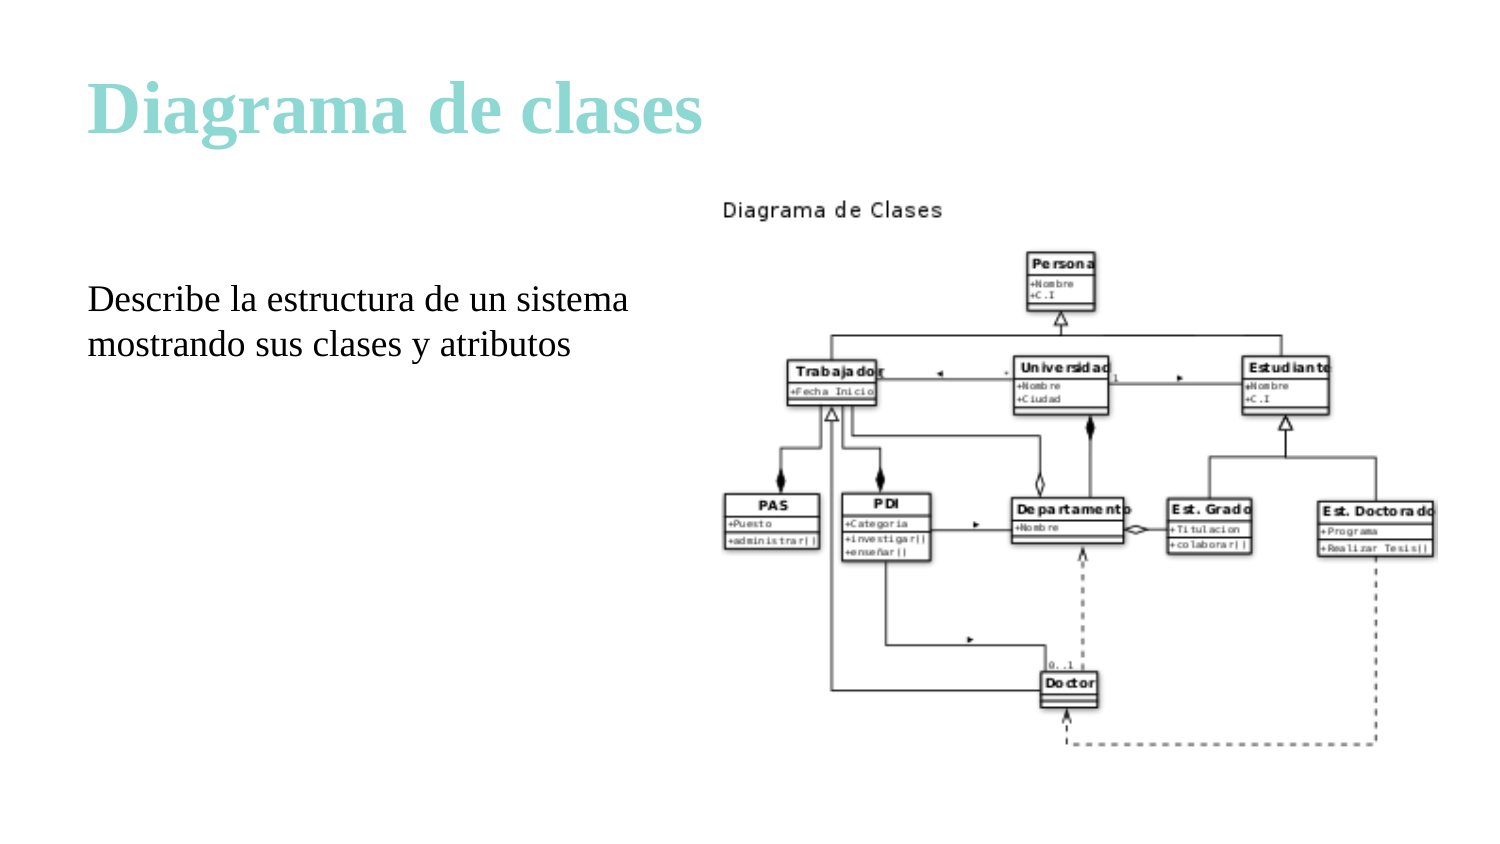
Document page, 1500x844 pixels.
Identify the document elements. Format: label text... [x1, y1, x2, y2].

text_box Describe la estructura de un sistema mostrando sus clases y atributos [72, 258, 683, 758]
text_box Diagrama de clases [72, 43, 784, 173]
picture [721, 199, 1438, 758]
